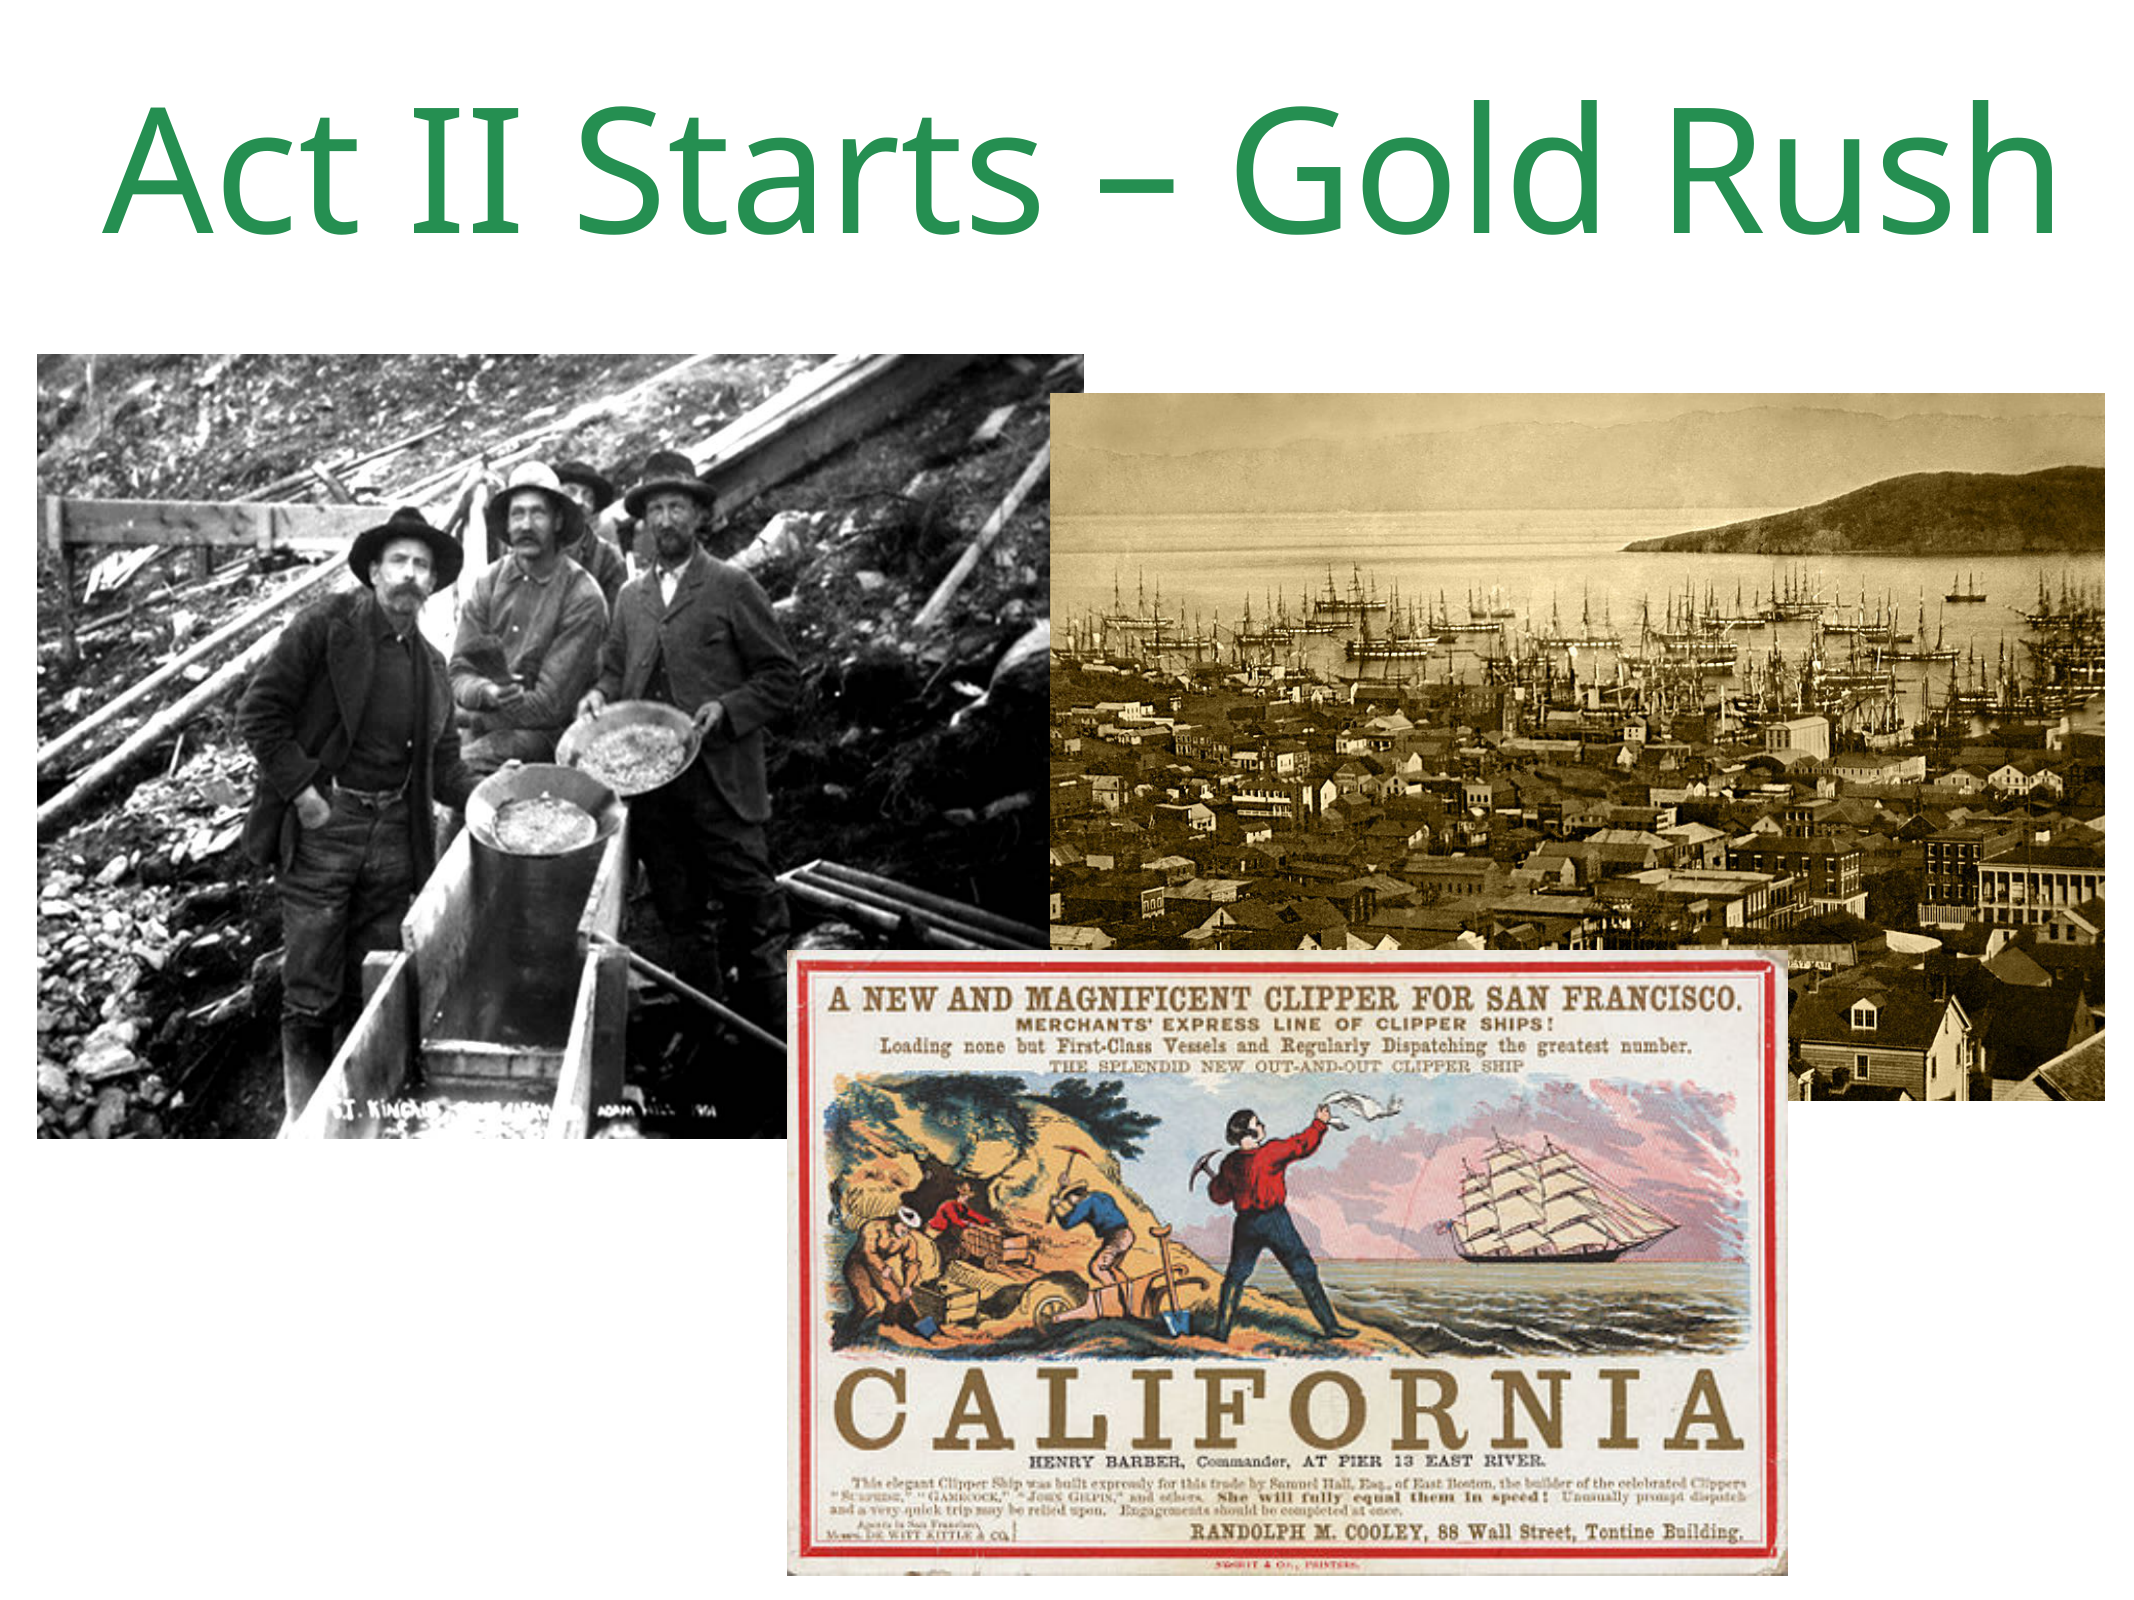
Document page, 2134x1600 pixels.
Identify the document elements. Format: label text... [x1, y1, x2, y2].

title Act II Starts – Gold Rush [36, 41, 2134, 287]
picture [37, 353, 2105, 1577]
